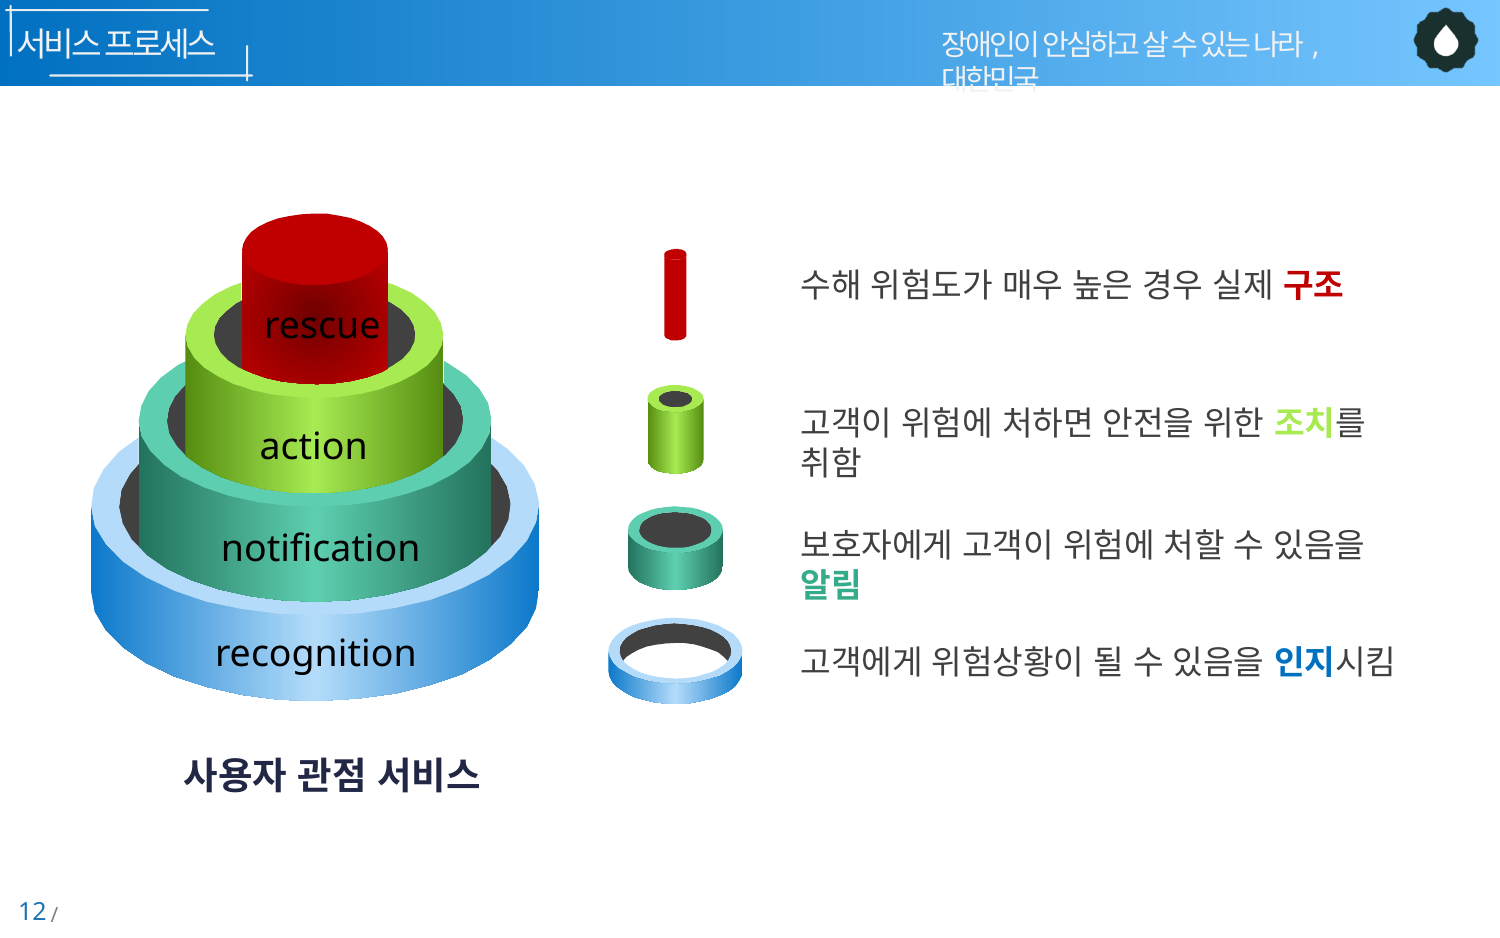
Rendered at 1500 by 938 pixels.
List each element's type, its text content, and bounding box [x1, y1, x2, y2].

text_box 사용자 관점 서비스 [169, 744, 496, 805]
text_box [647, 384, 704, 475]
text_box 고객이 위험에 처하면 안전을 위한 조치를 취함 [786, 394, 1450, 490]
text_box 장애인이 안심하고 살 수 있는 나라, 대한민국 [927, 18, 1346, 104]
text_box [608, 617, 743, 705]
text_box 고객에게 위험상황이 될 수 있음을 인지시킴 [786, 634, 1423, 689]
picture [1352, 0, 1500, 118]
text_box 보호자에게 고객이 위험에 처할 수 있음을 알림 [786, 517, 1450, 612]
slide_number 12 [0, 887, 62, 938]
text_box 수해 위험도가 매우 높은 경우 실제 구조 [786, 256, 1423, 312]
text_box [664, 248, 687, 341]
text_box 서비스 프로세스 [10, 23, 242, 64]
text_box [627, 506, 724, 591]
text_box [90, 408, 540, 701]
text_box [138, 346, 492, 603]
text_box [185, 282, 444, 494]
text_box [241, 213, 398, 385]
